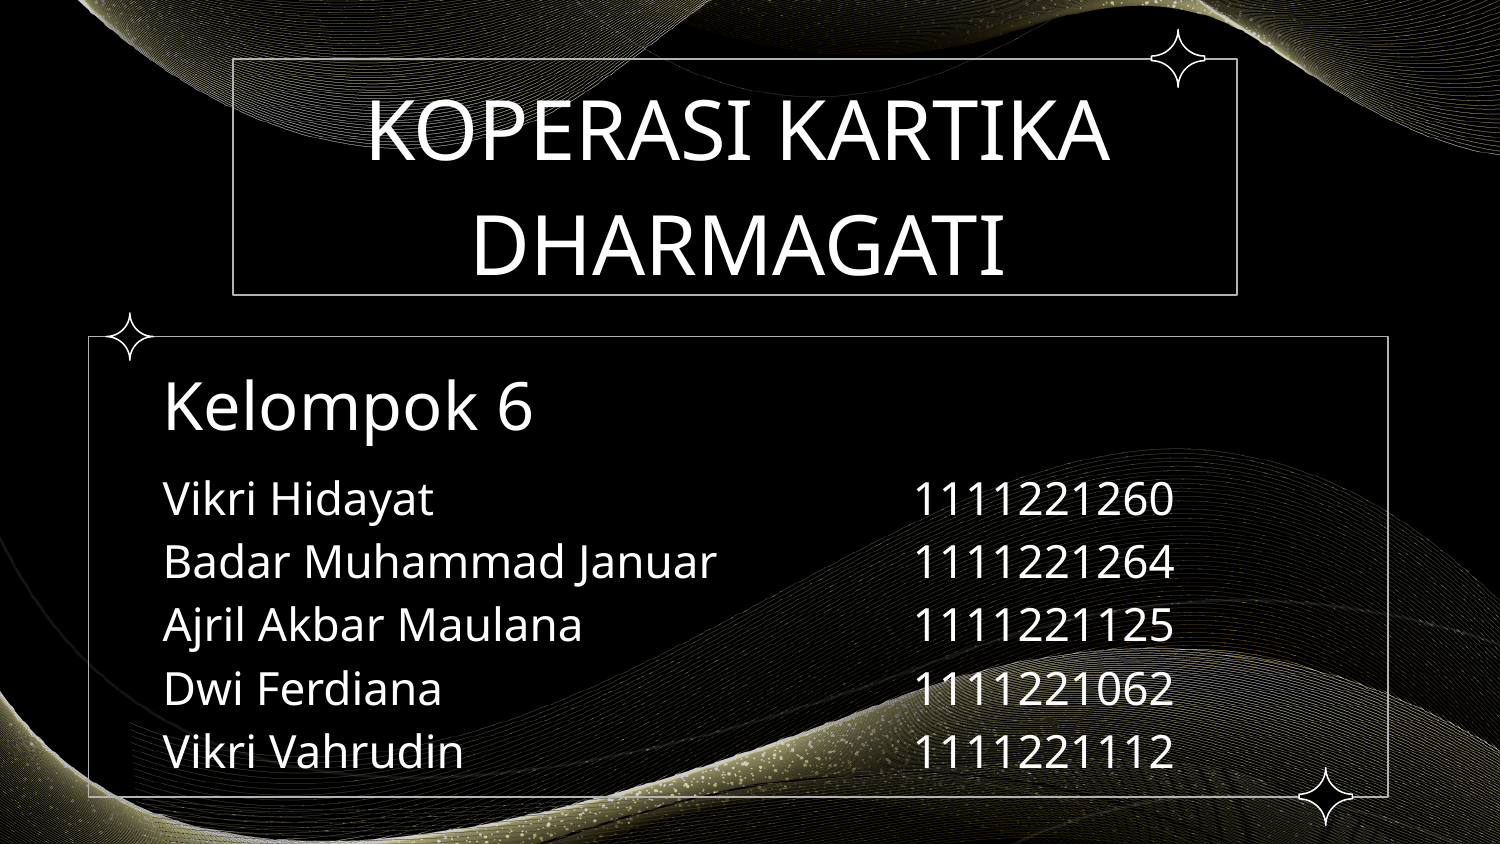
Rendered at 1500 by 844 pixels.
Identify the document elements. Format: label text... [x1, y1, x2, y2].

text_box [106, 312, 154, 361]
title KOPERASI KARTIKA DHARMAGATI [233, 59, 1238, 296]
text_box [1299, 767, 1353, 826]
picture [0, 0, 1500, 844]
text_box [1151, 29, 1205, 88]
subtitle Kelompok 6 Vikri Hidayat 1111221260 Badar Muhammad Januar 1111221264 Ajril Akbar Maulana 1111221125 Dwi Ferdiana 1111221062 Vikri Vahrudin 1111221112 [88, 336, 1388, 798]
